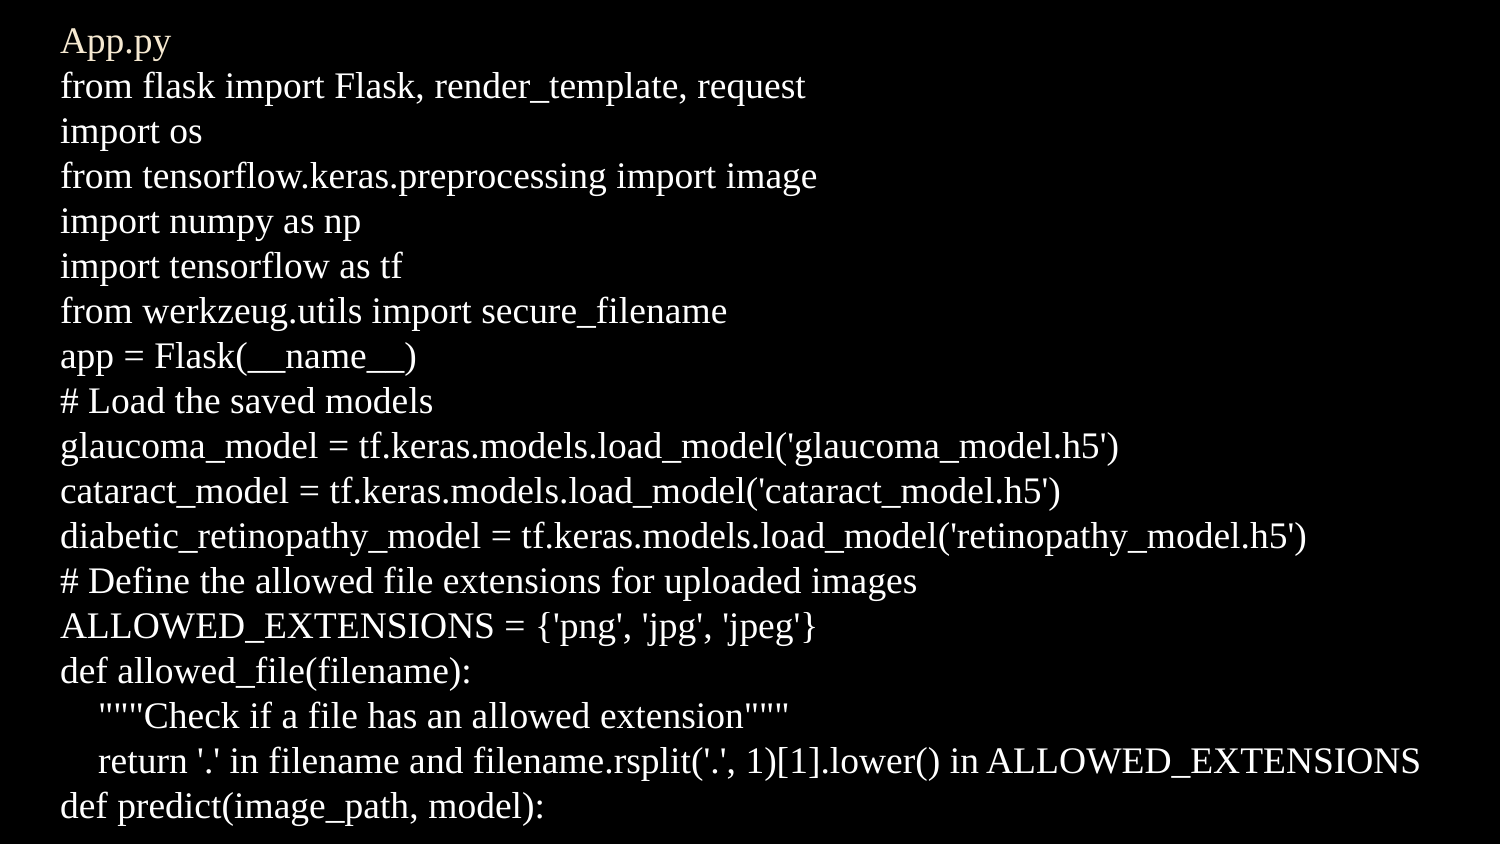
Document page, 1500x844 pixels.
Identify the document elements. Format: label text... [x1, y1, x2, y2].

text_box App.py from flask import Flask, render_template, request import os from tensorflow.keras.preprocessing import image import numpy as np import tensorflow as tf from werkzeug.utils import secure_filename app = Flask(__name__) # Load the saved models glaucoma_model = tf.keras.models.load_model('glaucoma_model.h5') cataract_model = tf.keras.models.load_model('cataract_model.h5') diabetic_retinopathy_model = tf.keras.models.load_model('retinopathy_model.h5') # Define the allowed file extensions for uploaded images ALLOWED_EXTENSIONS = {'png', 'jpg', 'jpeg'} def allowed_file(filename): """Check if a file has an allowed extension""" return '.' in filename and filename.rsplit('.', 1)[1].lower() in ALLOWED_EXTENSIONS def predict(image_path, model): [45, 8, 1444, 833]
